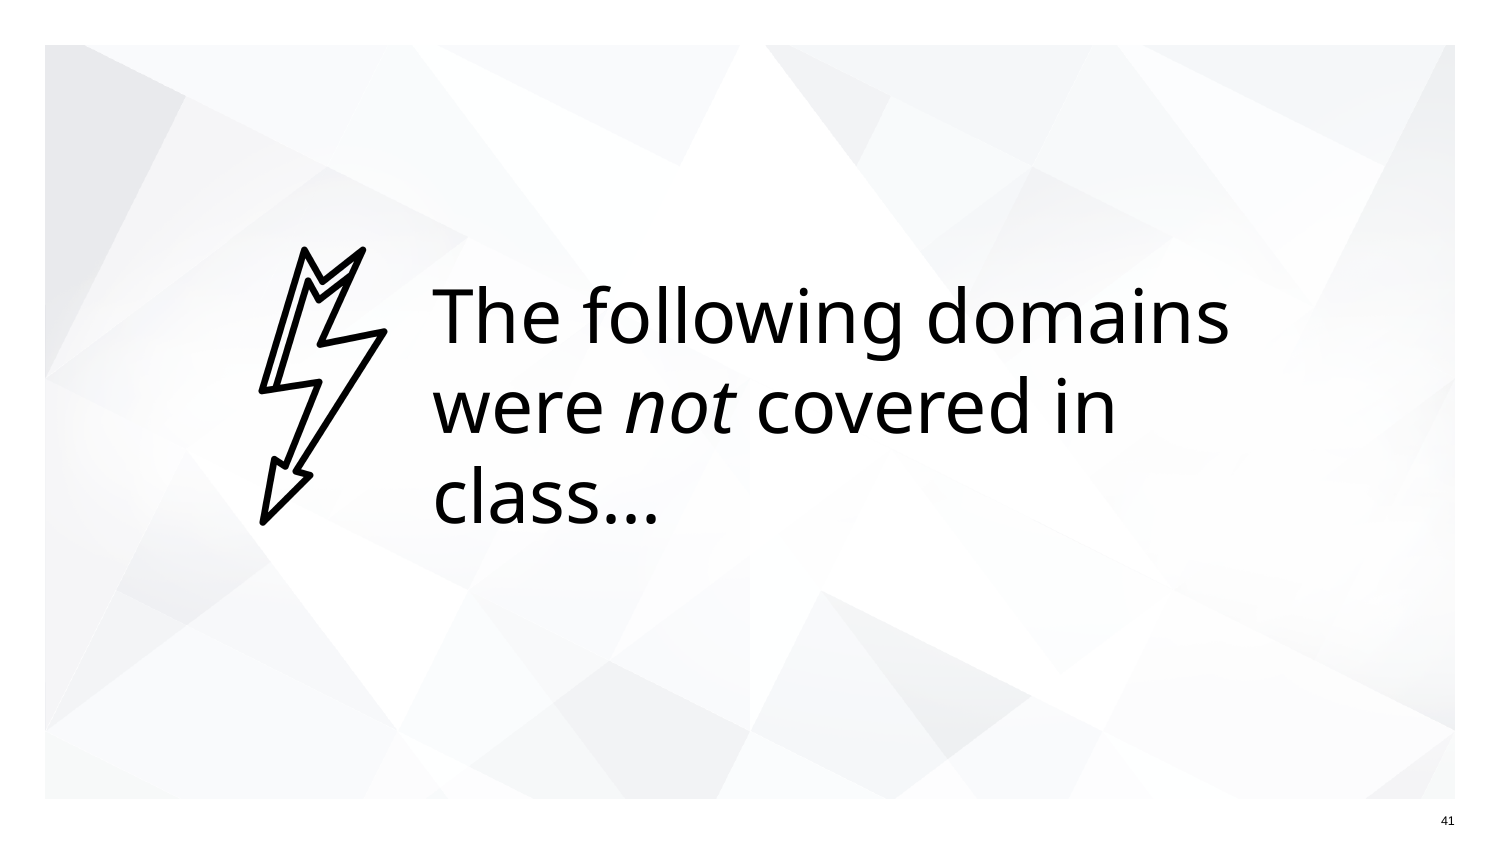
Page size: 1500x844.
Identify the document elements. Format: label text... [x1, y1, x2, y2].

title The following domains were not covered in class... [417, 253, 1364, 653]
picture [45, 45, 1455, 799]
slide_number 41 [1412, 813, 1455, 831]
